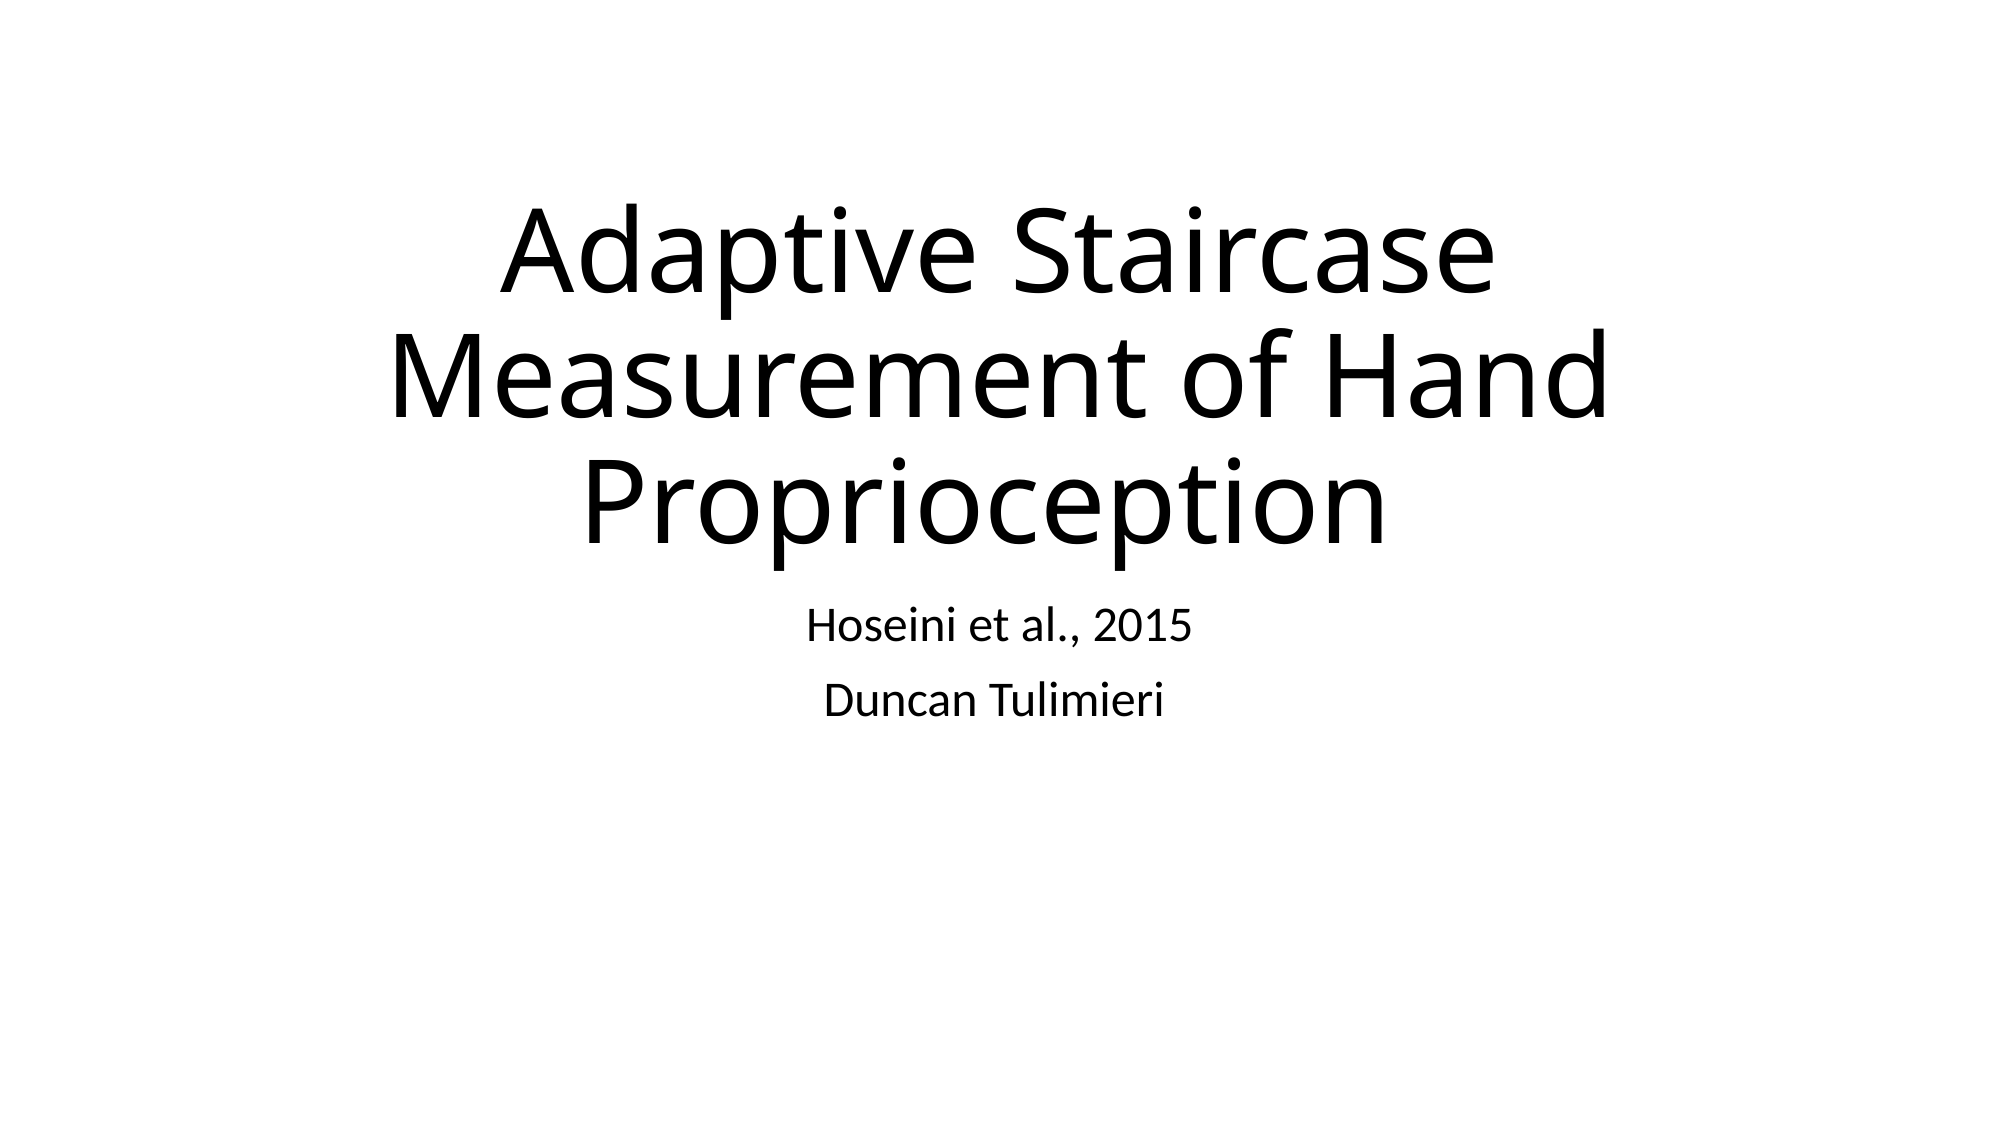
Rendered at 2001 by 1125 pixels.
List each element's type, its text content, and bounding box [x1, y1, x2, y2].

subtitle Hoseini et al., 2015 Duncan Tulimieri [249, 590, 1750, 863]
title Adaptive Staircase Measurement of Hand Proprioception [249, 184, 1750, 576]
